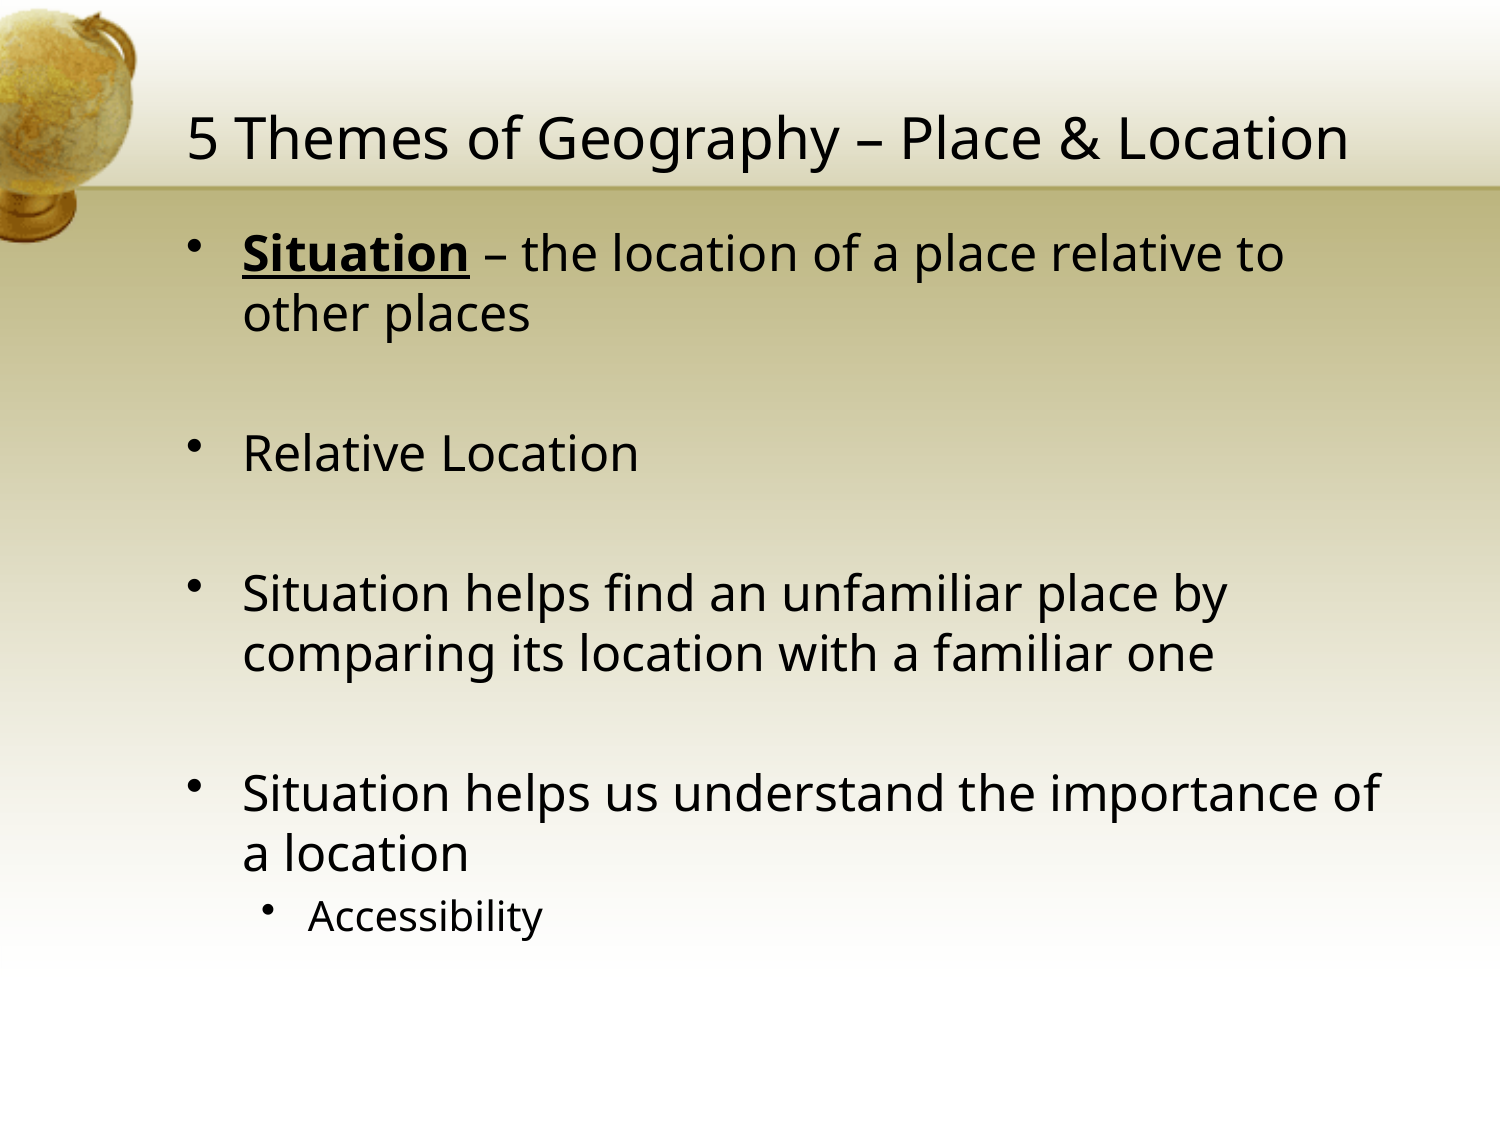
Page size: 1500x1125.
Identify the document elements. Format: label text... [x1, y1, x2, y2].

title 5 Themes of Geography – Place & Location [171, 36, 1436, 179]
list Situation – the location of a place relative to other places Relative Location Situation helps find an unfamiliar place by comparing its location with a familiar one Situation helps us understand the importance of a location Accessibility [171, 214, 1436, 1018]
picture [0, 0, 1500, 1125]
